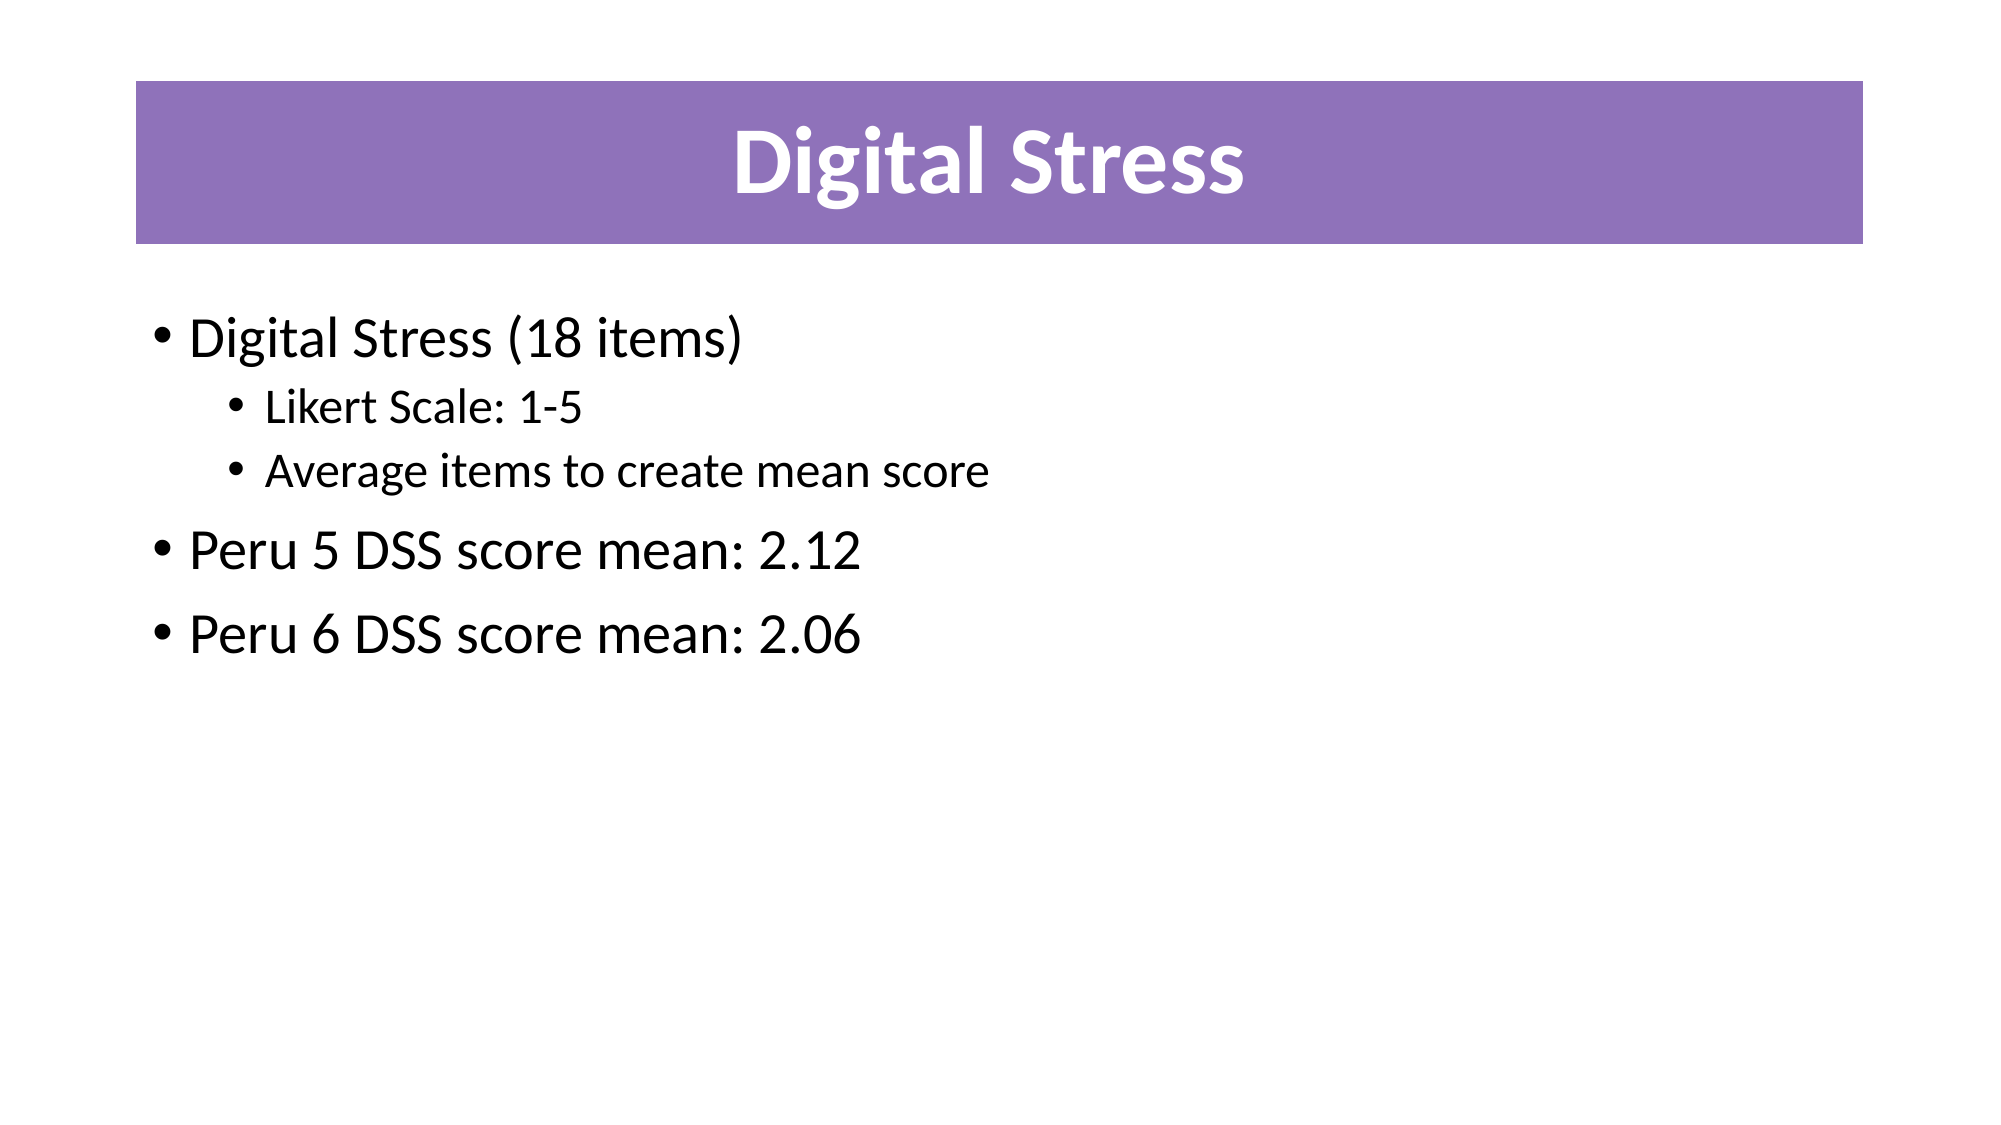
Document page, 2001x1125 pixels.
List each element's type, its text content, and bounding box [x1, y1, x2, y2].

title Digital Stress [137, 82, 1863, 244]
list Digital Stress (18 items) Likert Scale: 1-5 Average items to create mean score Peru 5 DSS score mean: 2.12 Peru 6 DSS score mean: 2.06 [137, 299, 1863, 1014]
